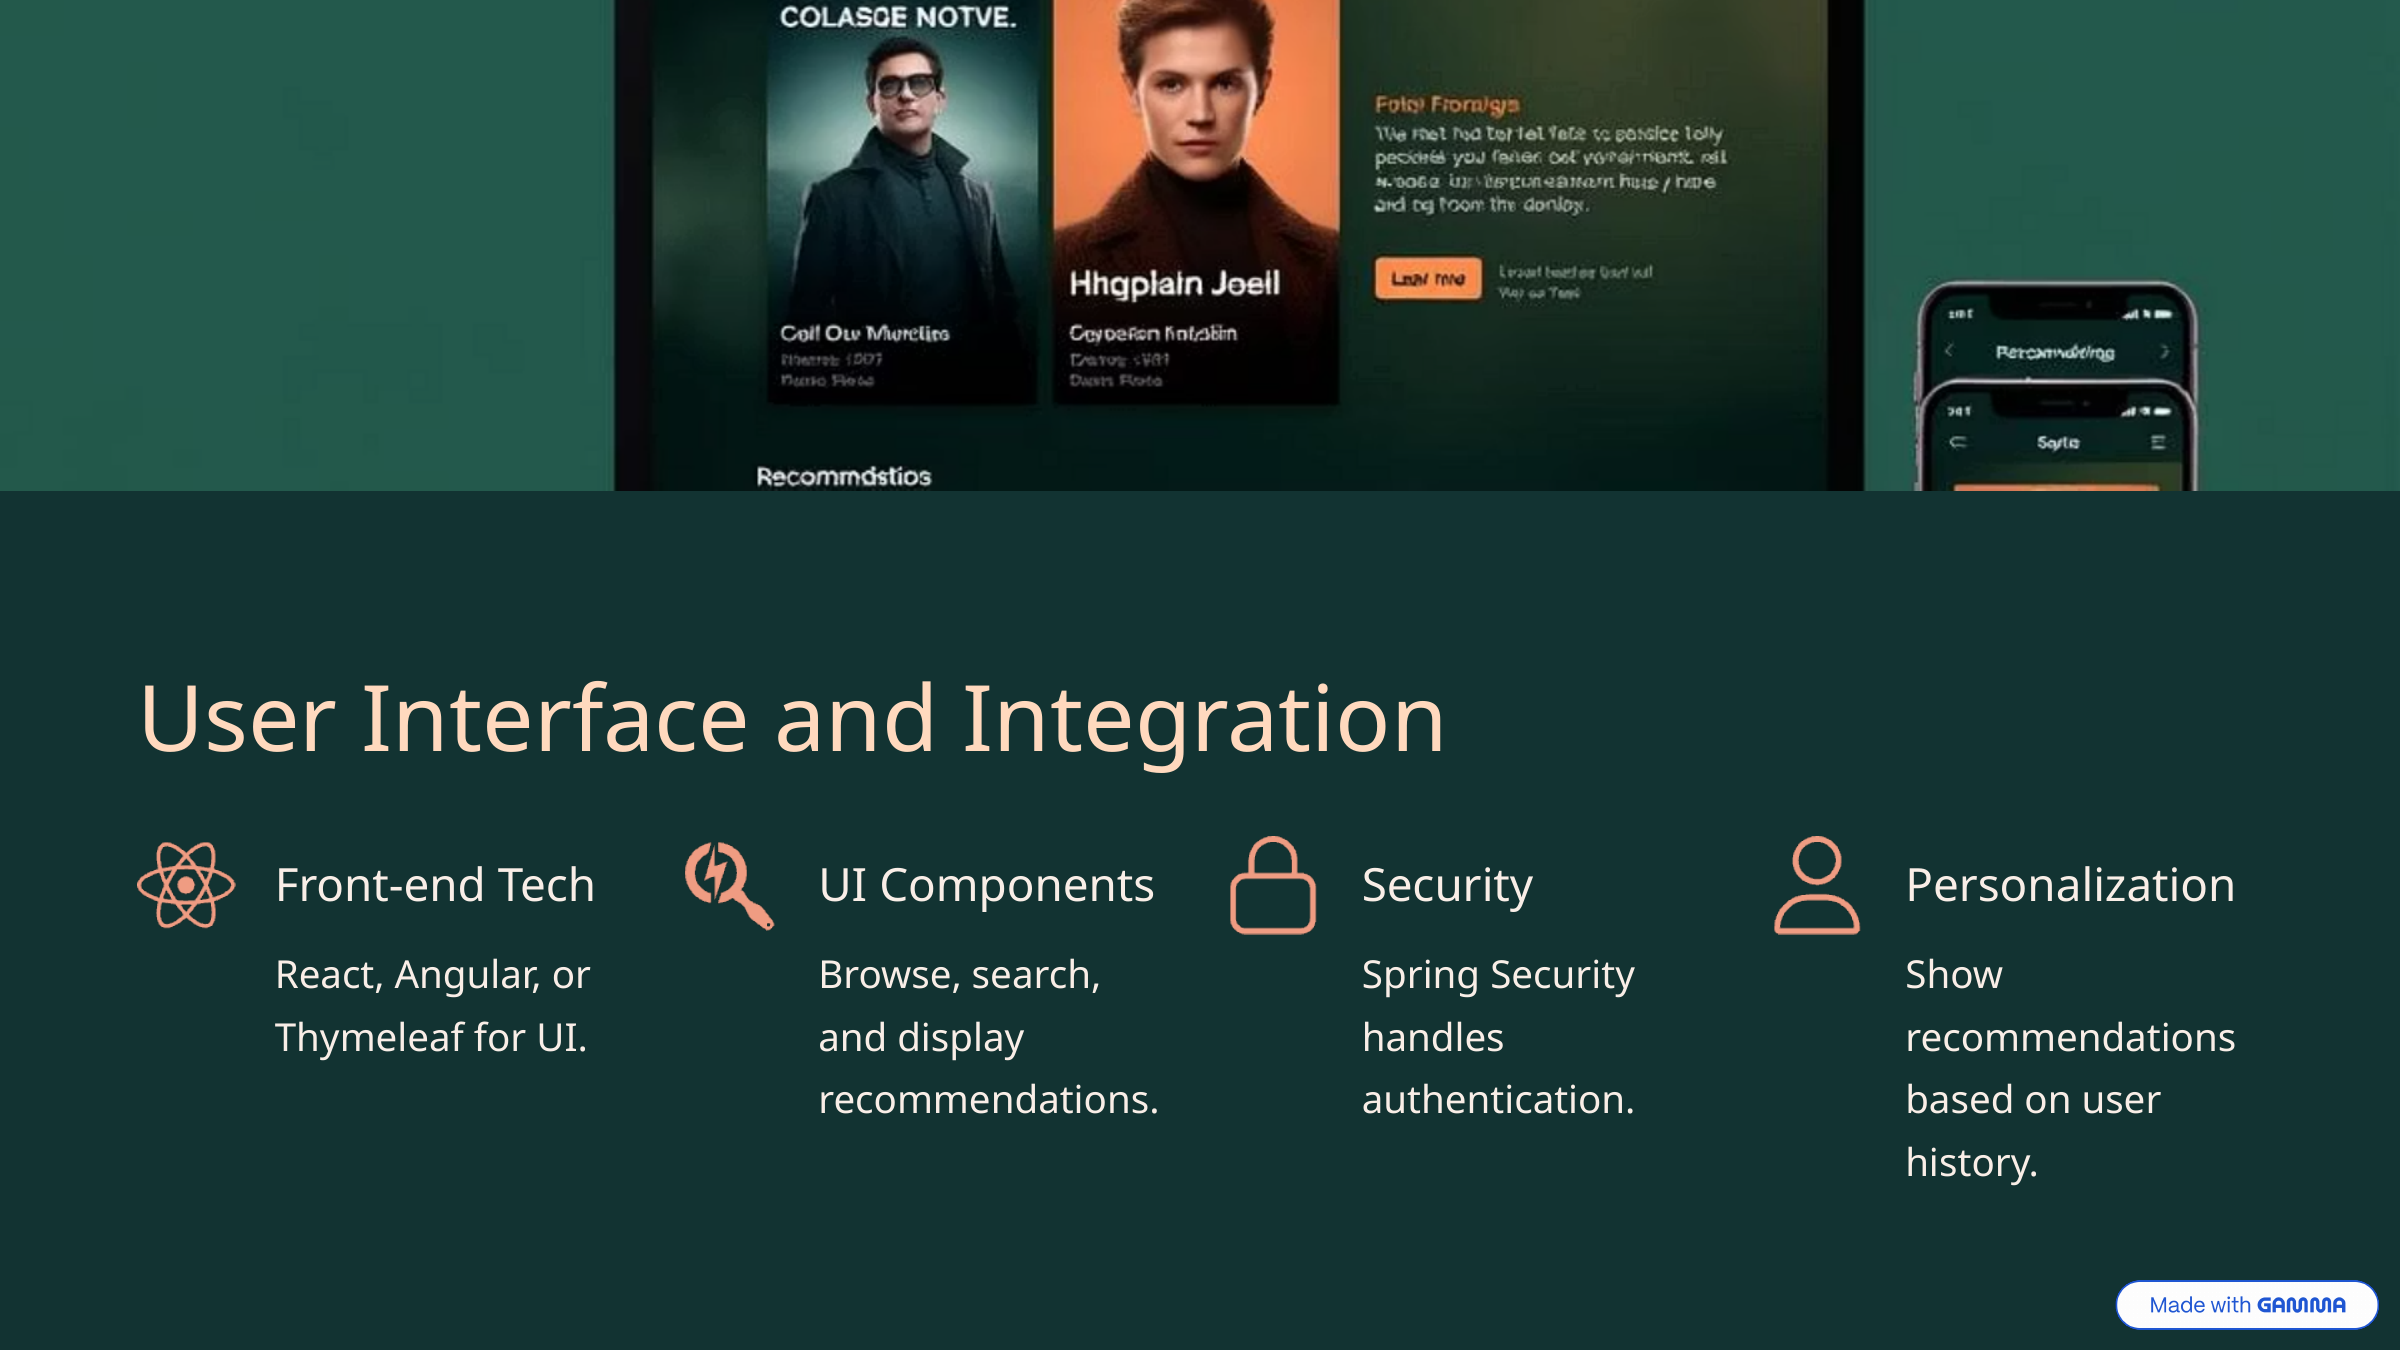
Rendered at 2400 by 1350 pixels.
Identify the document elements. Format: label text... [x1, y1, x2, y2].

picture [1224, 836, 1323, 935]
text_box Security [1361, 852, 1719, 911]
text_box User Interface and Integration [137, 655, 1387, 771]
text_box Show recommendations based on user history. [1905, 934, 2263, 1186]
picture [2106, 1271, 2389, 1339]
text_box Personalization [1905, 852, 2263, 911]
text_box React, Angular, or Thymeleaf for UI. [274, 934, 632, 1060]
text_box UI Components [818, 852, 1176, 911]
picture [680, 836, 780, 935]
text_box Front-end Tech [274, 852, 632, 911]
picture [1768, 836, 1867, 935]
text_box Spring Security handles authentication. [1361, 934, 1719, 1123]
picture [0, 0, 2400, 491]
picture [137, 836, 236, 935]
text_box Browse, search, and display recommendations. [818, 934, 1176, 1123]
